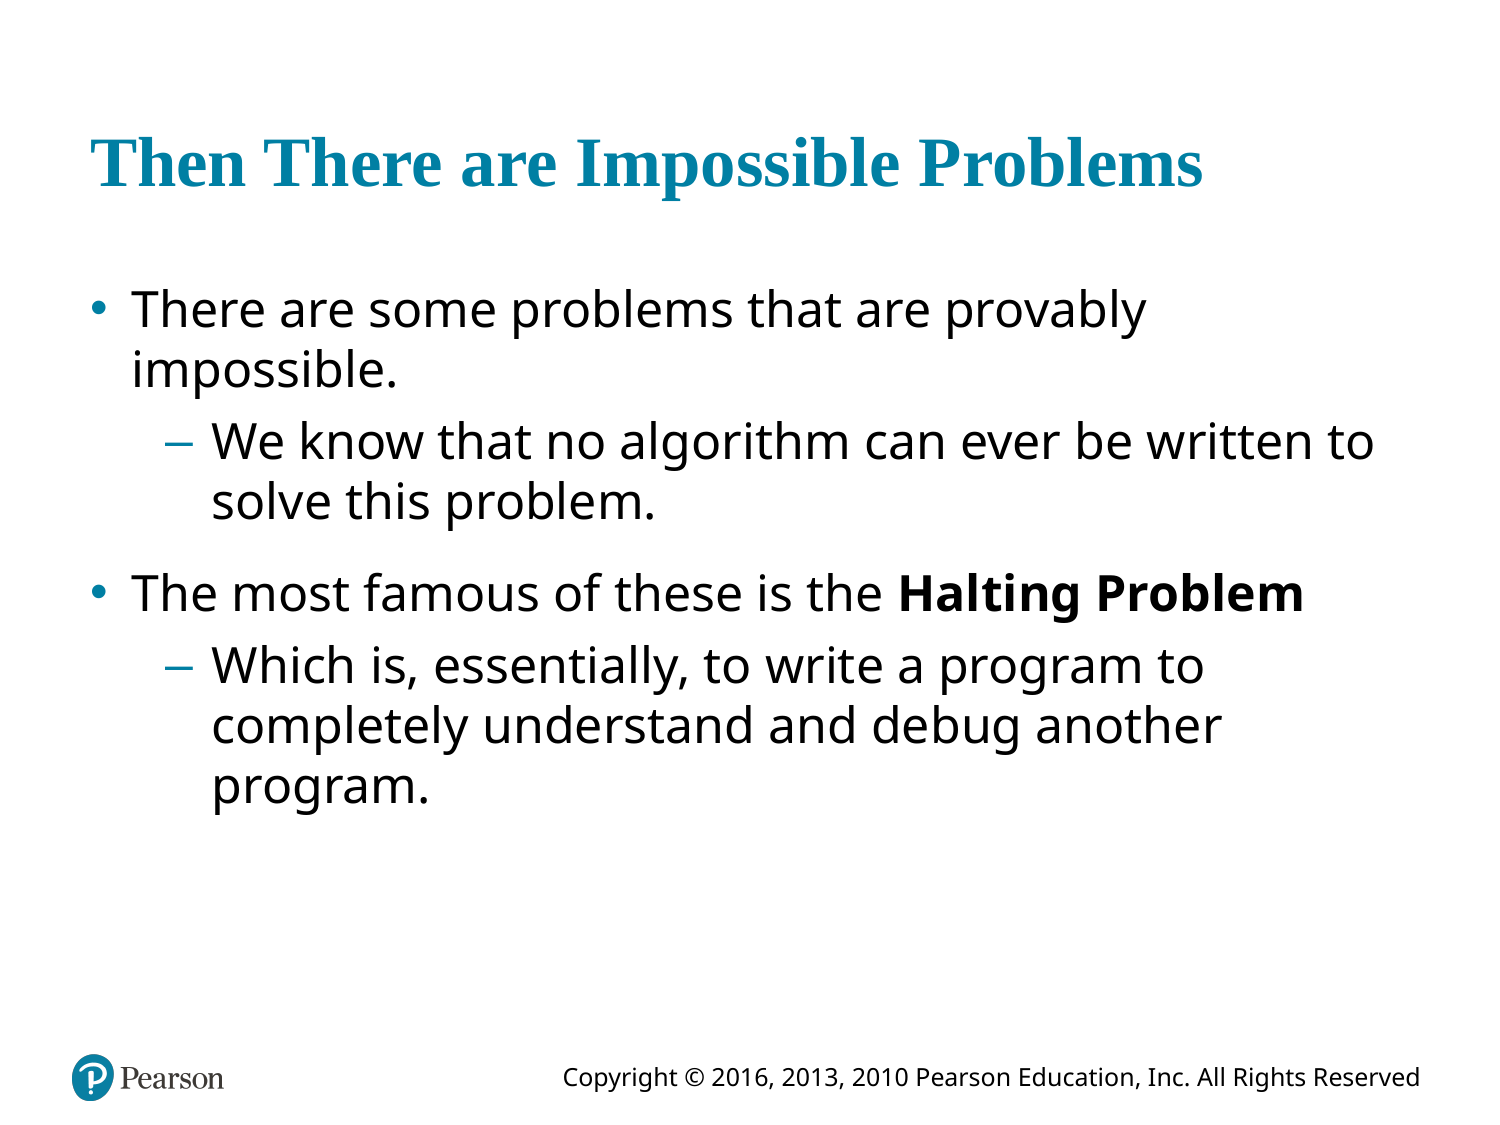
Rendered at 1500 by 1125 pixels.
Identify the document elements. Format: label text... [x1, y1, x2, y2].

picture [98, 1054, 224, 1101]
picture [72, 1054, 88, 1070]
list There are some problems that are provably impossible. We know that no algorithm can ever be written to solve this problem. The most famous of these is the Halting Problem Which is, essentially, to write a program to completely understand and debug another program. [75, 262, 1425, 931]
picture [72, 1087, 83, 1101]
title Then There are Impossible Problems [75, 0, 1425, 216]
picture [80, 1063, 106, 1088]
